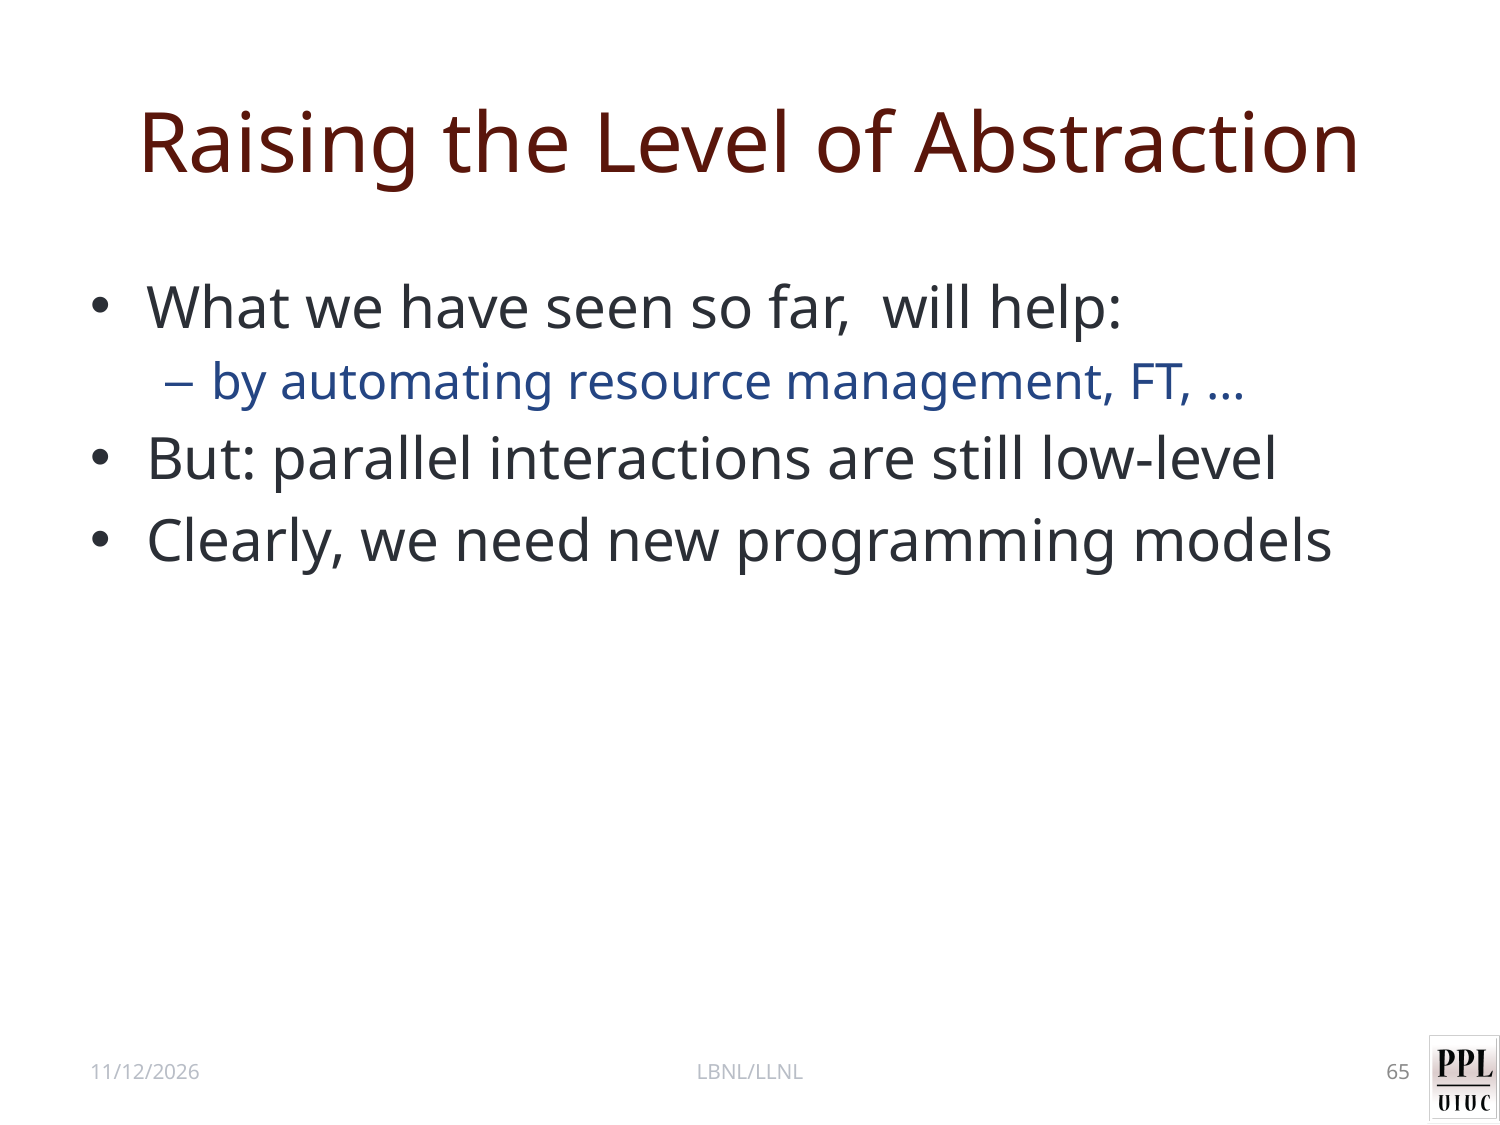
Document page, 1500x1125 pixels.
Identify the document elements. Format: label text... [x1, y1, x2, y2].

list What we have seen so far, will help: by automating resource management, FT, … But: parallel interactions are still low-level Clearly, we need new programming models [75, 262, 1425, 1005]
picture [1425, 1032, 1500, 1125]
title Raising the Level of Abstraction [75, 45, 1425, 233]
slide_number 65 [1074, 1042, 1425, 1103]
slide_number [75, 1042, 425, 1103]
footer LBNL/LLNL [512, 1042, 988, 1103]
